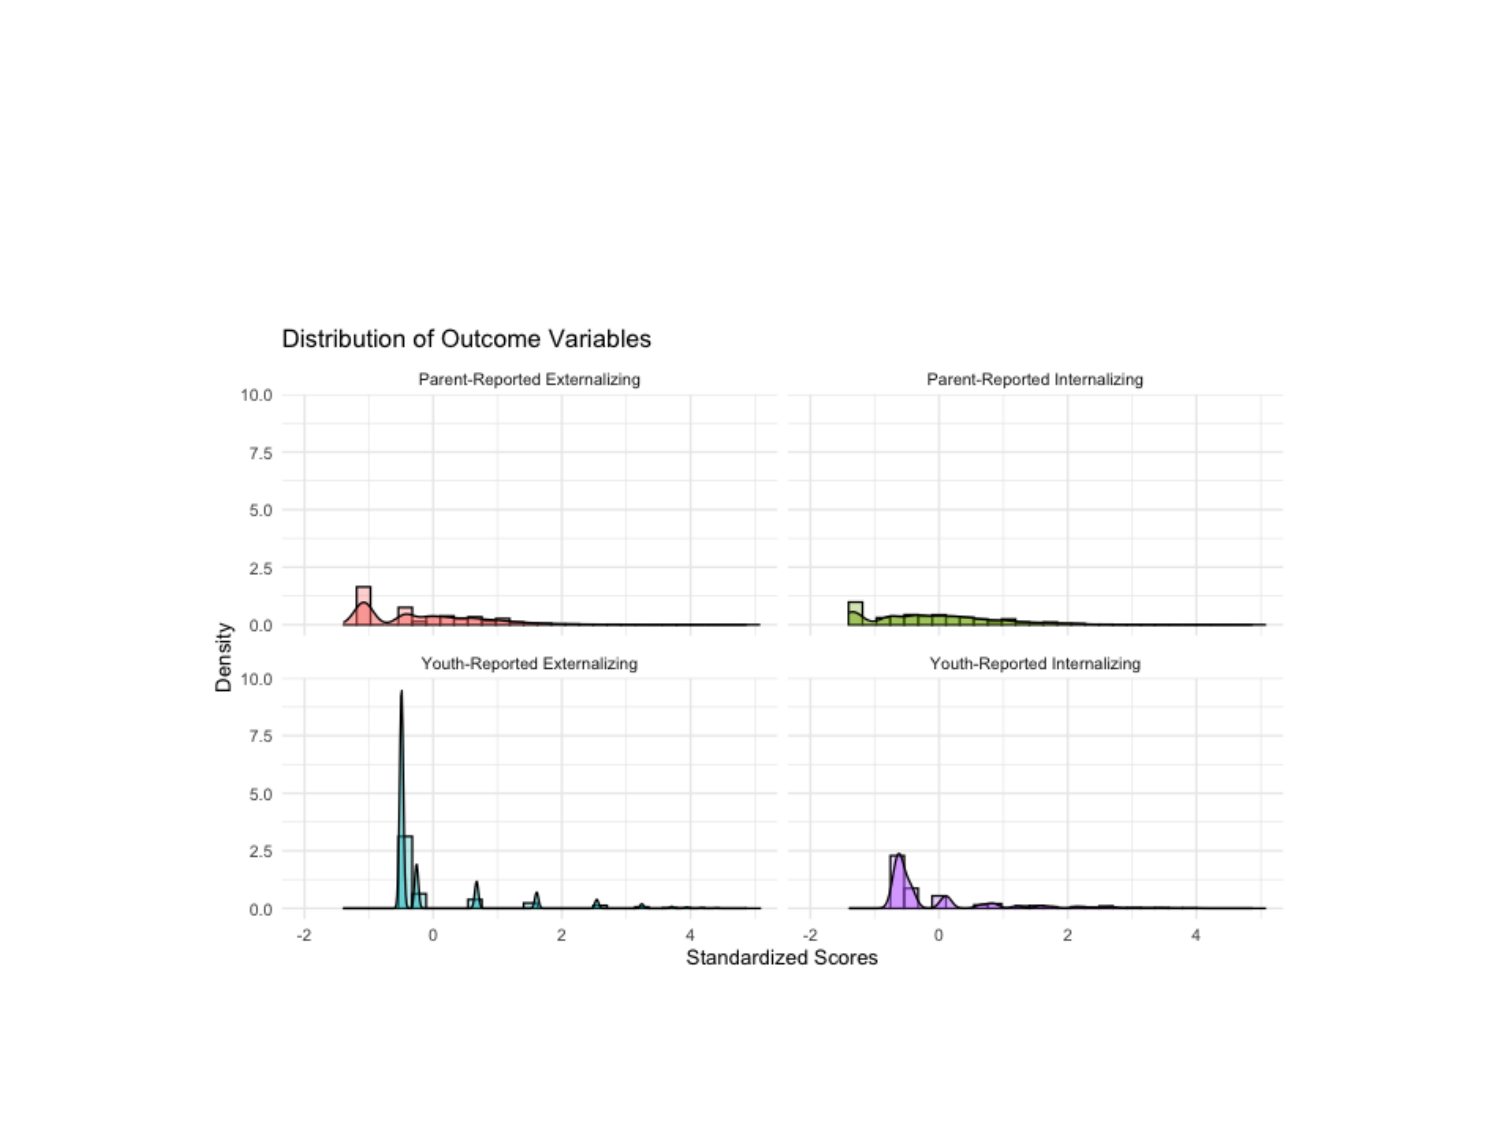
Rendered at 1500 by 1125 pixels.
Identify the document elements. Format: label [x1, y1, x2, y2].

list [205, 319, 1295, 980]
